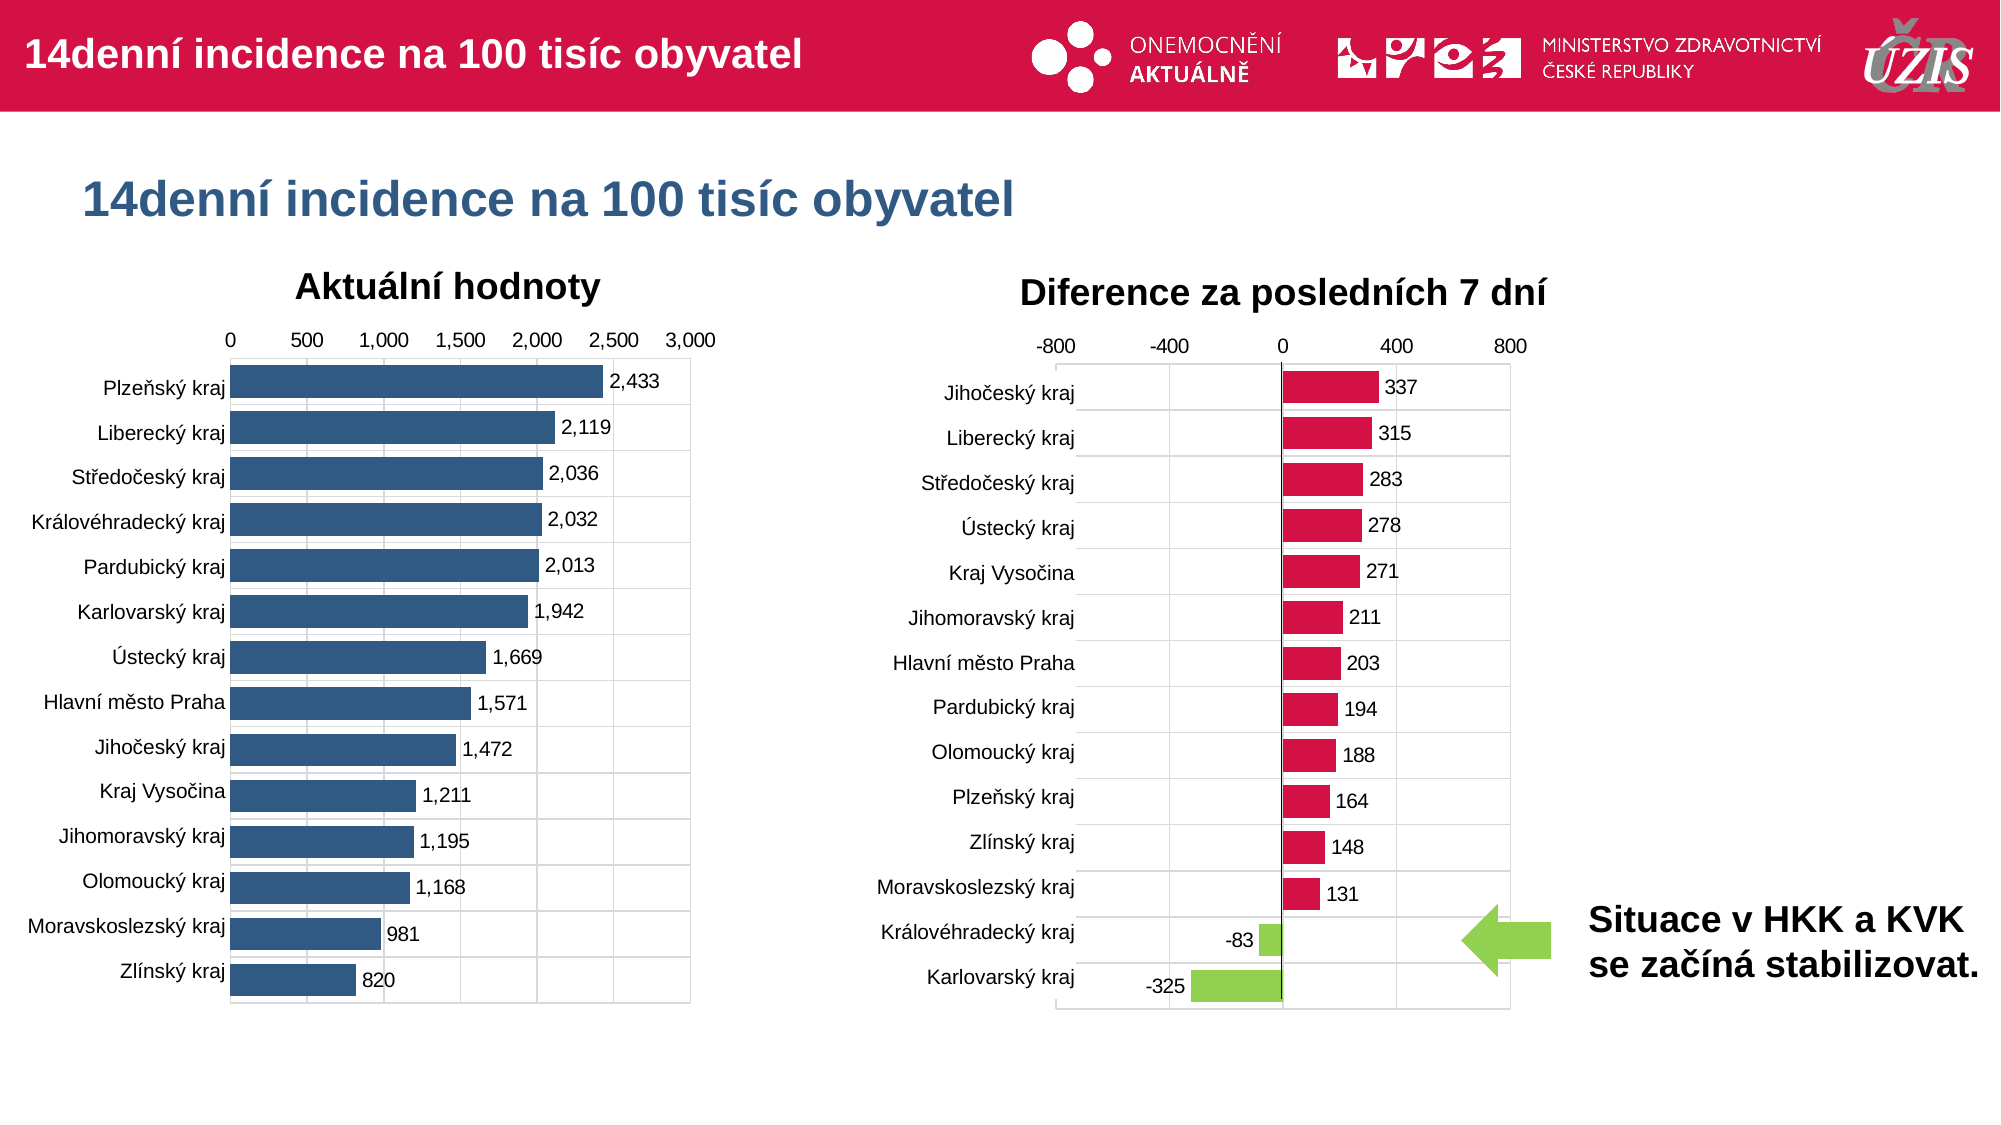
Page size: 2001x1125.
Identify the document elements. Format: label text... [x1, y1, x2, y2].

text_box Aktuální hodnoty [279, 254, 617, 314]
table_cell Karlovarský kraj [857, 954, 1025, 999]
picture [1864, 18, 1974, 93]
table_cell Liberecký kraj [857, 416, 1025, 460]
table_cell Zlínský kraj [857, 820, 1025, 864]
table_cell Královéhradecký kraj [7, 499, 214, 544]
table_cell Ústecký kraj [7, 634, 214, 679]
table_header Plzeňský kraj [7, 365, 214, 410]
table_cell Hlavní město Praha [7, 679, 214, 724]
table_cell Středočeský kraj [857, 460, 1025, 505]
table_cell Olomoucký kraj [857, 730, 1025, 775]
table_cell Karlovarský kraj [7, 589, 214, 634]
table_cell Ústecký kraj [857, 505, 1025, 550]
table_header Jihočeský kraj [857, 371, 1025, 416]
table_cell Moravskoslezský kraj [857, 864, 1025, 909]
chart [1025, 320, 1538, 1023]
chart [214, 314, 726, 1018]
table_cell Olomoucký kraj [7, 859, 214, 903]
table_cell Jihomoravský kraj [7, 814, 214, 859]
table_cell Plzeňský kraj [857, 775, 1025, 820]
table_cell Pardubický kraj [857, 685, 1025, 730]
text_box 14denní incidence na 100 tisíc obyvatel [68, 158, 1032, 234]
table_cell Kraj Vysočina [7, 769, 214, 814]
text_box Diference za posledních 7 dní [1004, 260, 1563, 320]
table_cell Jihomoravský kraj [857, 595, 1025, 640]
table_cell Hlavní město Praha [857, 640, 1025, 685]
table_cell Jihočeský kraj [7, 724, 214, 769]
table_cell Královéhradecký kraj [857, 909, 1025, 954]
table_cell Liberecký kraj [7, 410, 214, 455]
table_cell Moravskoslezský kraj [7, 903, 214, 948]
picture [1455, 35, 1823, 78]
text_box [1538, 921, 1553, 960]
title 14denní incidence na 100 tisíc obyvatel [9, 0, 1455, 112]
table_cell Pardubický kraj [7, 544, 214, 589]
table_cell Kraj Vysočina [857, 550, 1025, 595]
table_cell Zlínský kraj [7, 948, 214, 993]
text_box Situace v HKK a KVK se začíná stabilizovat. [1573, 887, 2000, 993]
table_cell Středočeský kraj [7, 455, 214, 499]
